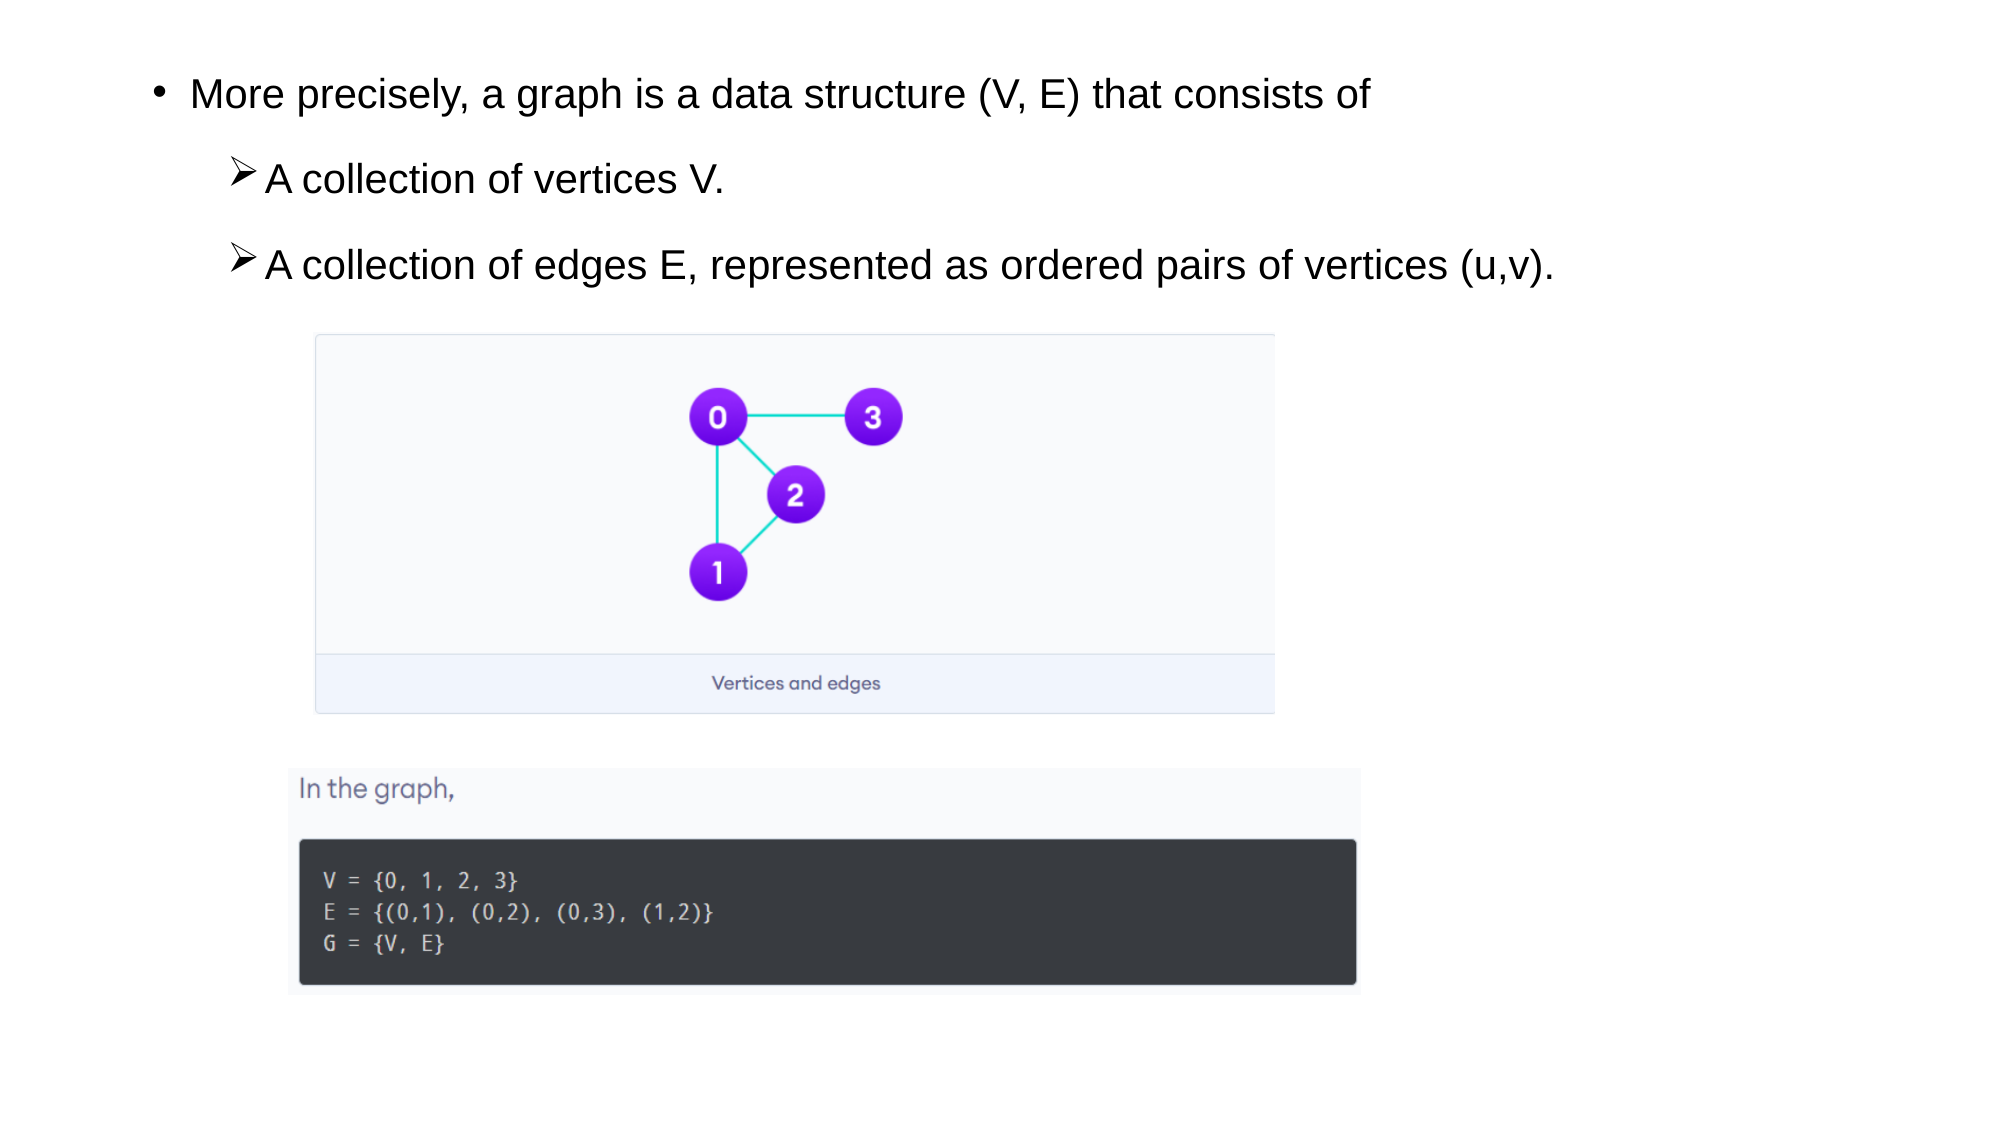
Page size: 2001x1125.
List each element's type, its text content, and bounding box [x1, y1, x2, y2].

list More precisely, a graph is a data structure (V, E) that consists of A collection of vertices V. A collection of edges E, represented as ordered pairs of vertices (u,v). [137, 33, 1863, 1014]
picture [313, 332, 1275, 715]
picture [288, 768, 1361, 995]
